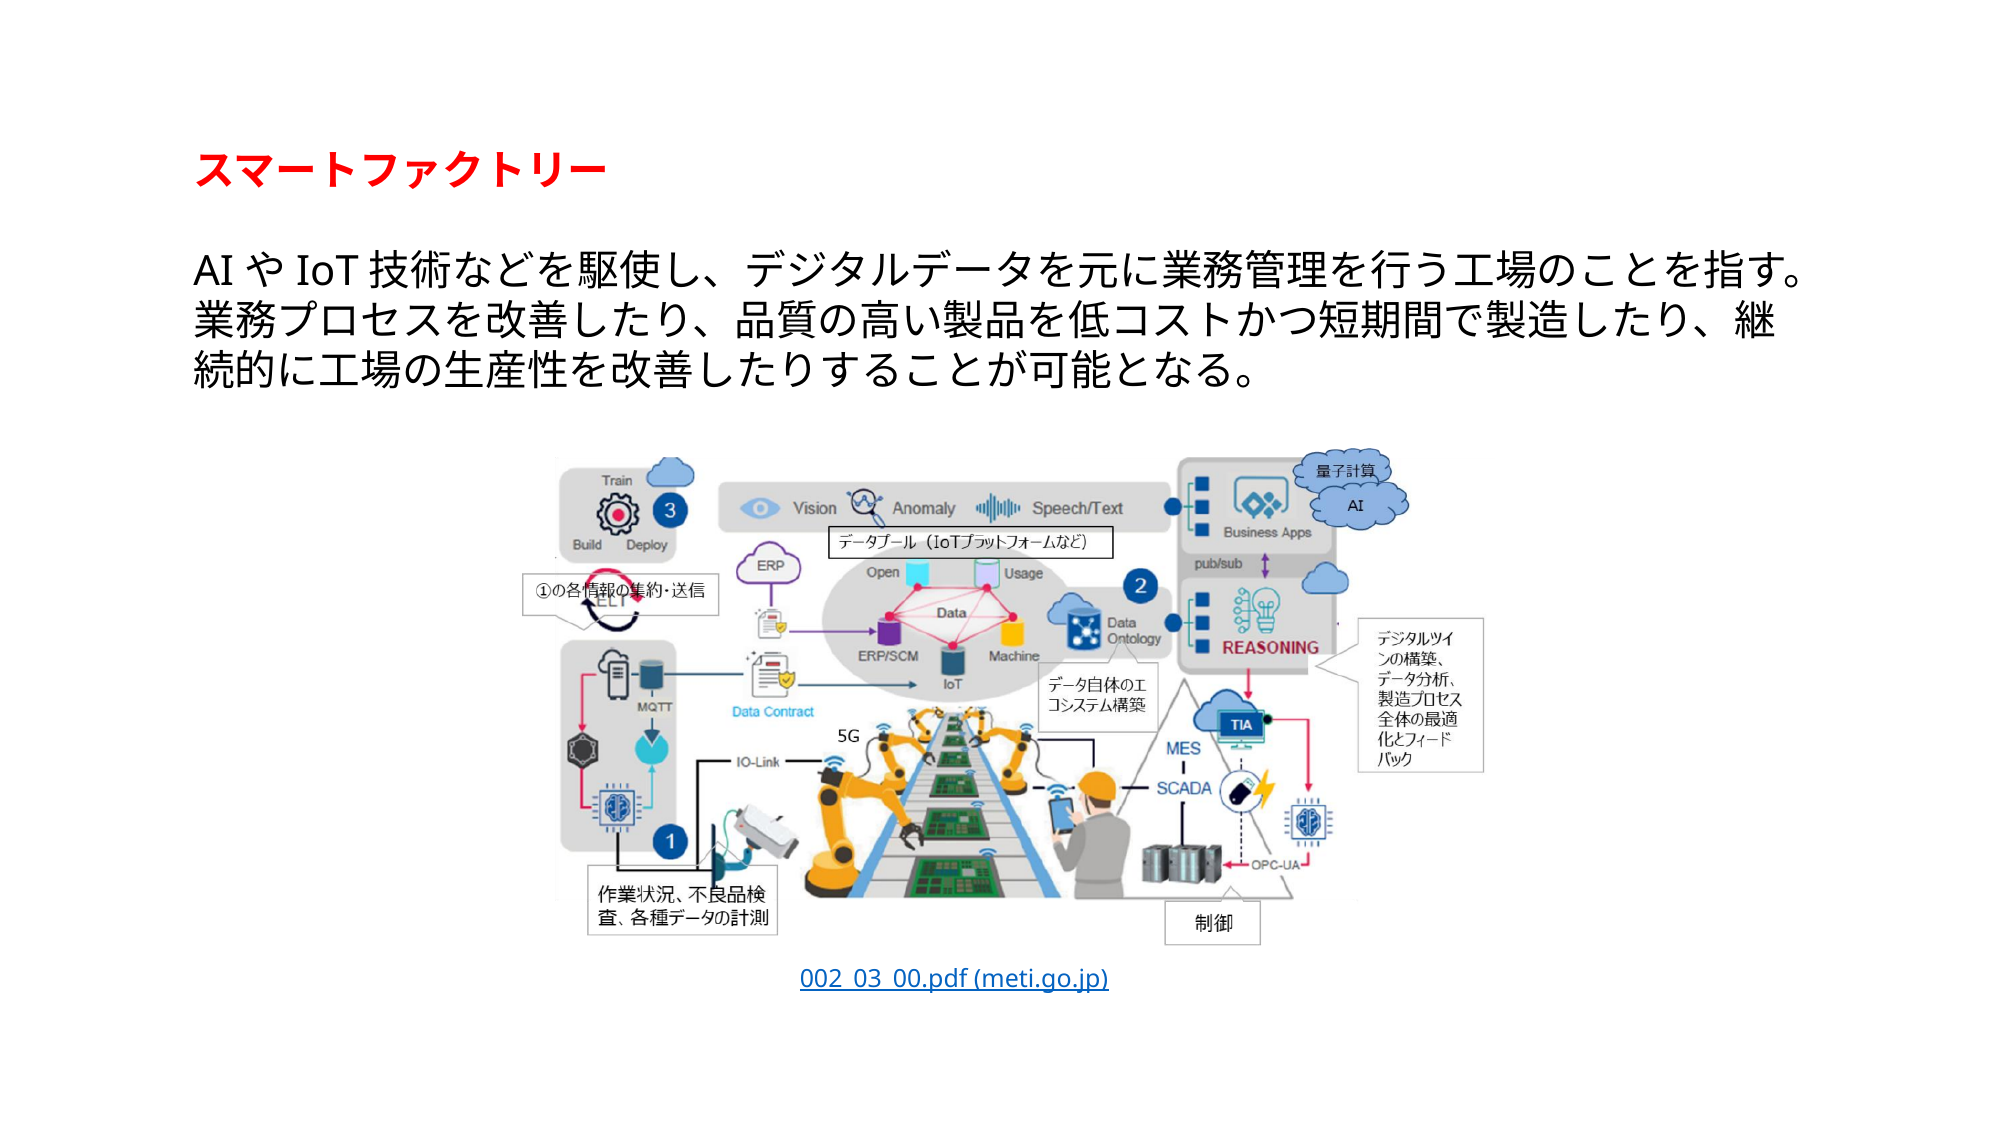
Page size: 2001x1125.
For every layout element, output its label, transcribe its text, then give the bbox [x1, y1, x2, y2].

text_box スマートファクトリー AIやIoT技術などを駆使し、デジタルデータを元に業務管理を行う工場のことを指す。業務プロセスを改善したり、品質の高い製品を低コストかつ短期間で製造したり、継続的に工場の生産性を改善したりすることが可能となる。 [178, 136, 1822, 402]
text_box 002_03_00.pdf (meti.go.jp) [785, 956, 1275, 1004]
picture [505, 439, 1495, 956]
